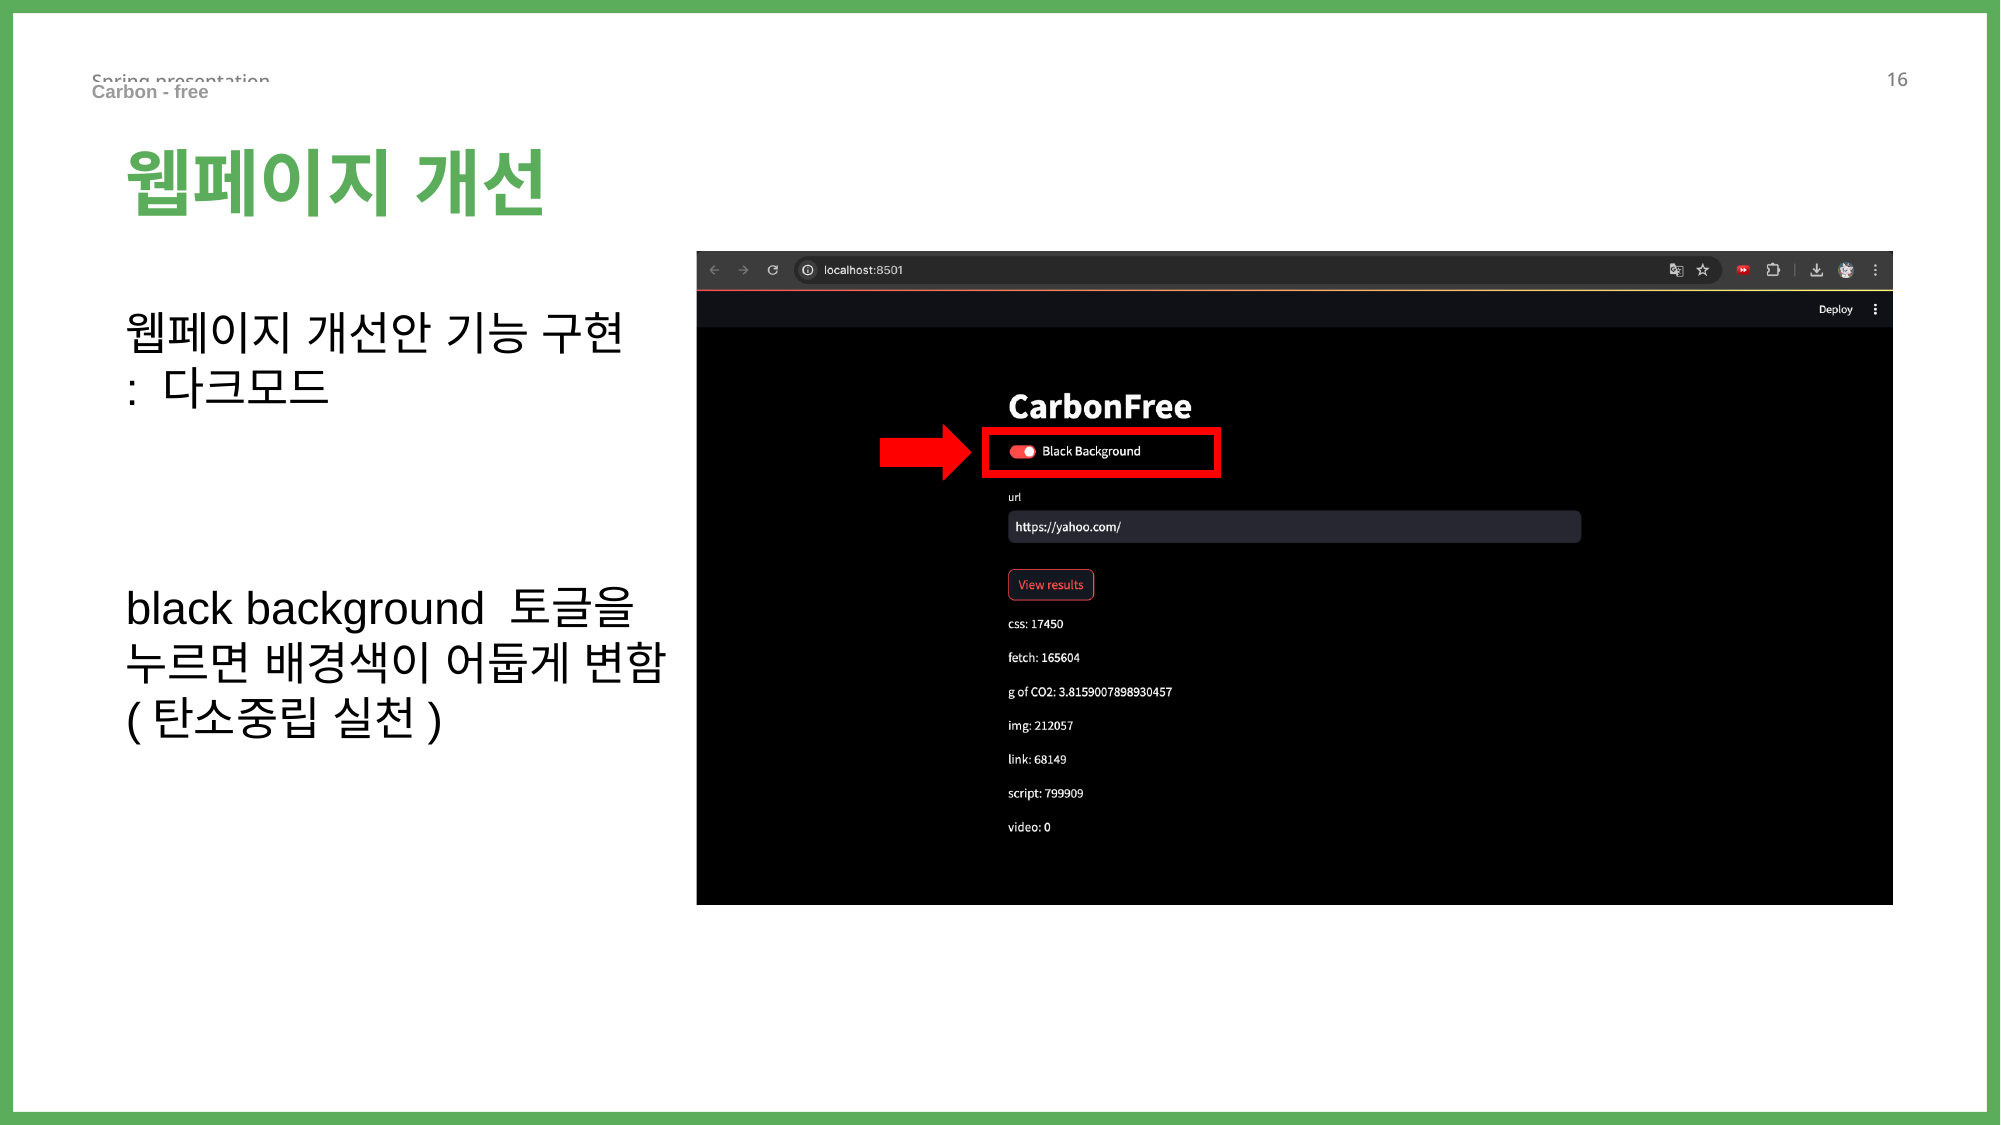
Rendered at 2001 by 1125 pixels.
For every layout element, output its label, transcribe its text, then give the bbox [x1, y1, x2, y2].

text_box Carbon - free ㅤ ㅤ [91, 69, 300, 171]
text_box 웹페이지 개선안 기능 구현 : 다크모드 black background 토글을 누르면 배경색이 어둡게 변함 (탄소중립 실천) [110, 289, 691, 815]
picture [696, 250, 1894, 905]
text_box 웹페이지 개선 [125, 137, 871, 226]
